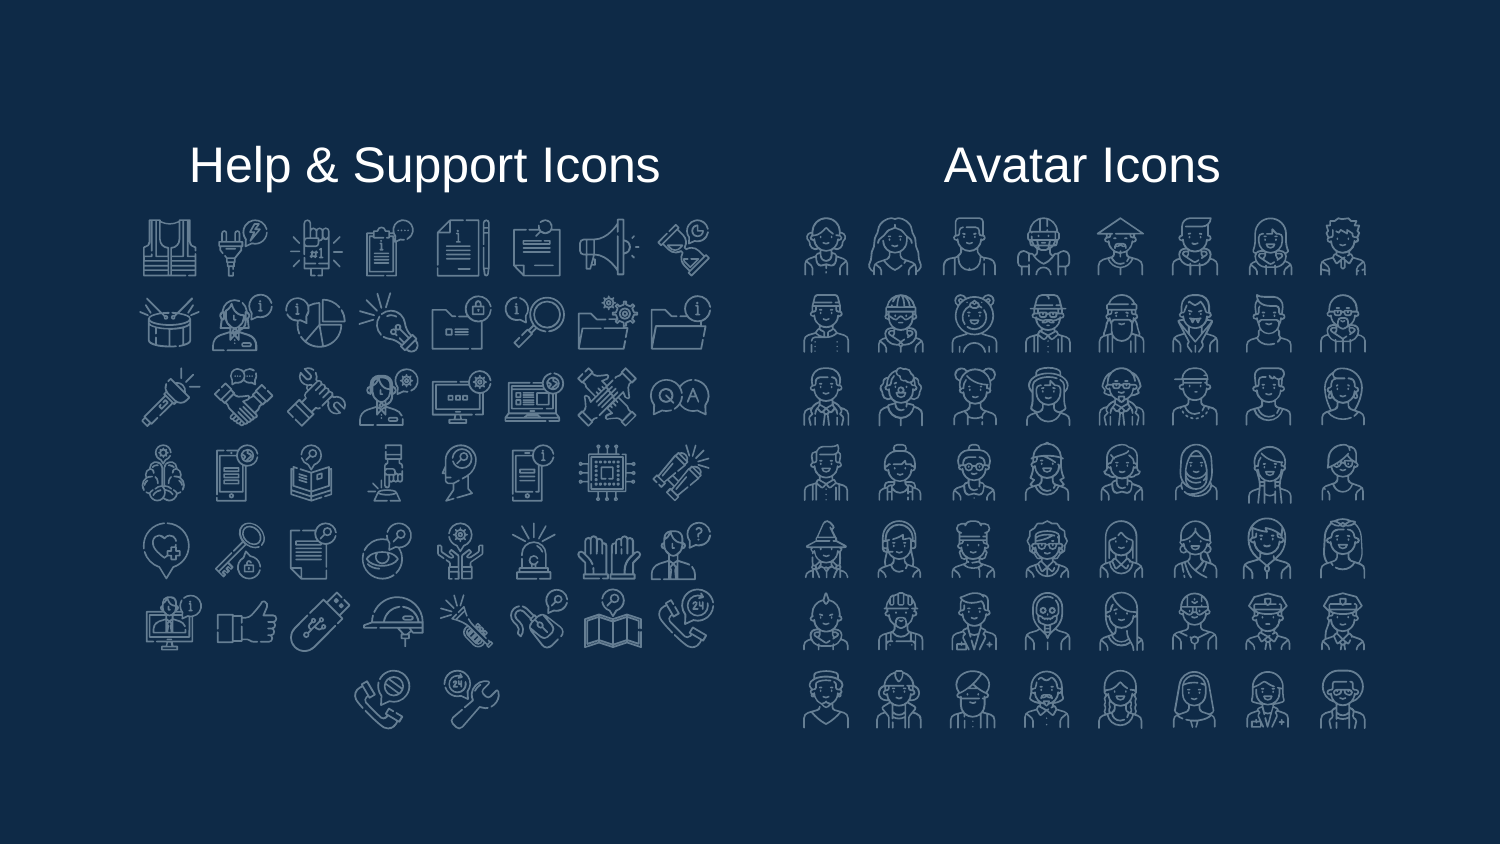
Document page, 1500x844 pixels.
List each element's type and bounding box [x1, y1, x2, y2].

text_box [1172, 670, 1216, 729]
text_box [578, 444, 636, 502]
text_box [287, 367, 347, 427]
text_box [1100, 443, 1144, 502]
text_box [650, 294, 712, 350]
text_box [215, 444, 259, 502]
text_box [504, 372, 565, 422]
text_box [511, 444, 555, 502]
text_box [1245, 367, 1292, 426]
text_box [504, 296, 567, 349]
text_box [1171, 216, 1219, 276]
text_box [802, 591, 850, 651]
text_box [1321, 443, 1365, 501]
text_box [1023, 670, 1070, 729]
text_box [213, 367, 274, 427]
text_box [1098, 366, 1145, 427]
text_box [1024, 591, 1071, 651]
text_box [652, 444, 711, 502]
text_box [140, 367, 201, 428]
text_box [142, 522, 190, 580]
text_box [877, 519, 922, 579]
text_box [949, 670, 996, 729]
text_box [1024, 441, 1070, 502]
text_box [289, 591, 351, 653]
text_box [1171, 367, 1219, 426]
text_box [867, 216, 923, 276]
text_box [358, 368, 420, 426]
text_box [367, 444, 404, 502]
text_box [141, 444, 186, 502]
text_box [211, 293, 273, 352]
text_box [804, 519, 849, 579]
text_box [797, 117, 1369, 197]
text_box [576, 535, 642, 580]
text_box [1099, 591, 1144, 652]
text_box [443, 669, 500, 730]
text_box [1319, 669, 1366, 730]
text_box [511, 522, 557, 580]
text_box [1171, 592, 1218, 651]
text_box [1319, 517, 1366, 580]
text_box [1248, 217, 1293, 276]
text_box [145, 594, 204, 651]
text_box [508, 588, 569, 649]
text_box [951, 520, 996, 579]
text_box [583, 588, 643, 649]
text_box [877, 293, 924, 354]
text_box [218, 219, 269, 277]
text_box [439, 594, 494, 649]
text_box [365, 219, 416, 277]
text_box [1098, 293, 1145, 354]
text_box [657, 588, 715, 649]
text_box [1173, 520, 1218, 579]
text_box [1319, 217, 1367, 276]
text_box [143, 219, 197, 277]
text_box [878, 443, 922, 501]
text_box [951, 591, 998, 651]
text_box [431, 369, 492, 425]
text_box [284, 297, 346, 348]
text_box [1174, 443, 1218, 501]
text_box [358, 292, 419, 353]
text_box [802, 669, 850, 729]
text_box [1025, 519, 1070, 579]
text_box [650, 521, 712, 581]
text_box [361, 522, 413, 580]
text_box [1242, 517, 1292, 580]
text_box [803, 367, 850, 427]
text_box [878, 366, 924, 427]
text_box [138, 297, 200, 348]
text_box [1016, 217, 1071, 276]
text_box [803, 443, 849, 502]
text_box [942, 216, 997, 276]
text_box [289, 219, 344, 277]
text_box [657, 219, 711, 277]
text_box [1247, 445, 1292, 505]
text_box [953, 367, 998, 426]
text_box [951, 293, 998, 354]
text_box [214, 522, 266, 580]
text_box [1172, 293, 1219, 354]
text_box [512, 219, 561, 277]
text_box [803, 293, 850, 354]
text_box [289, 522, 338, 580]
text_box [441, 444, 478, 502]
text_box [875, 669, 923, 729]
text_box [577, 367, 637, 427]
text_box [952, 443, 996, 502]
text_box [877, 591, 924, 651]
text_box [1024, 293, 1072, 354]
text_box [216, 600, 278, 644]
text_box [362, 596, 424, 648]
text_box [1245, 293, 1293, 354]
text_box [1025, 366, 1071, 427]
text_box [1246, 670, 1290, 729]
text_box [649, 378, 710, 416]
text_box [290, 444, 333, 502]
text_box [431, 295, 493, 350]
text_box [1321, 367, 1365, 426]
text_box [436, 522, 484, 581]
text_box [1096, 217, 1145, 276]
text_box [1319, 293, 1367, 353]
text_box [1245, 592, 1291, 651]
text_box [578, 218, 640, 276]
text_box [1097, 669, 1143, 730]
text_box [577, 295, 639, 350]
text_box [436, 219, 491, 277]
text_box [804, 216, 849, 276]
text_box [139, 117, 711, 197]
text_box [353, 669, 412, 730]
text_box [1099, 519, 1144, 579]
text_box [1320, 592, 1366, 651]
